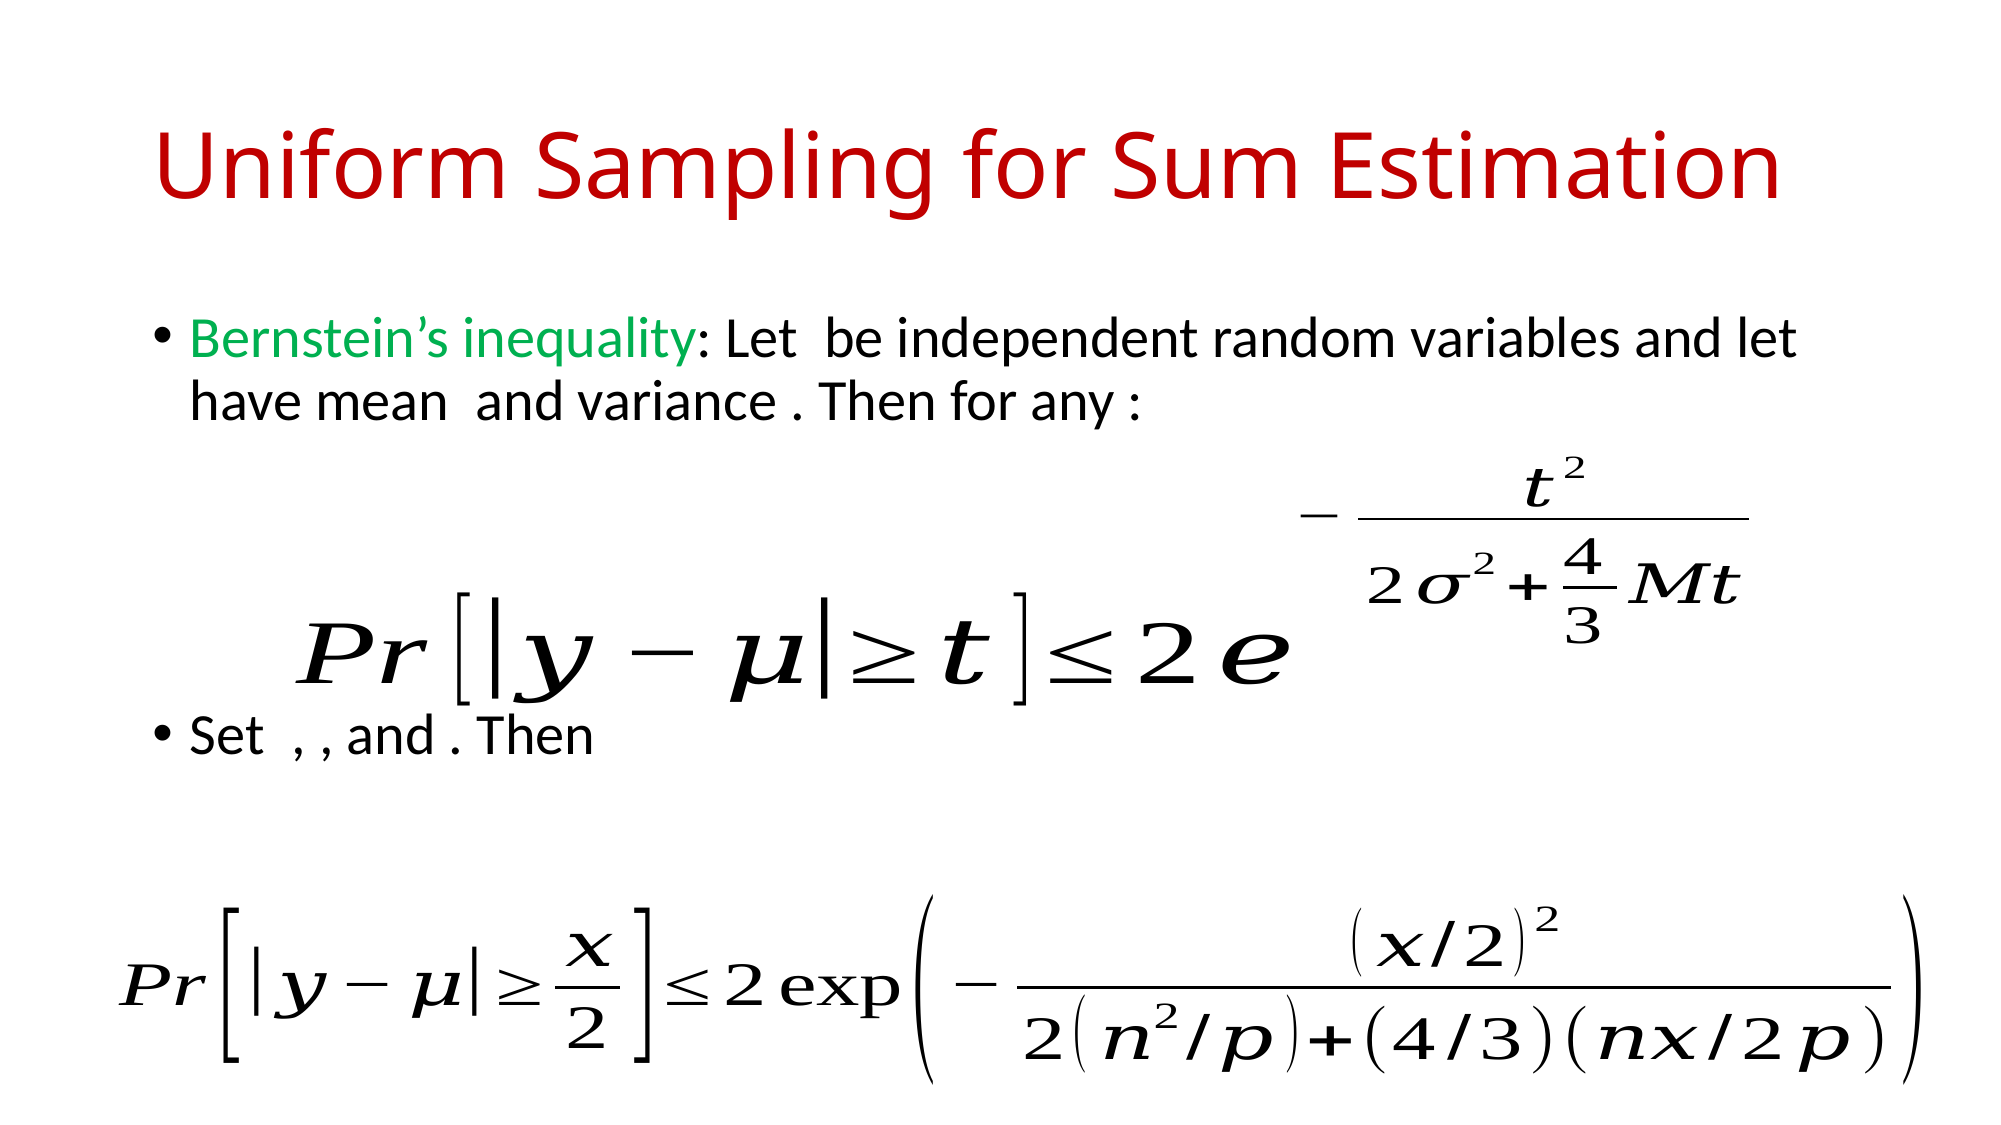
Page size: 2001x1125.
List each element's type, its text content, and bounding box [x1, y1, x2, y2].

title Uniform Sampling for Sum Estimation [137, 59, 1863, 278]
